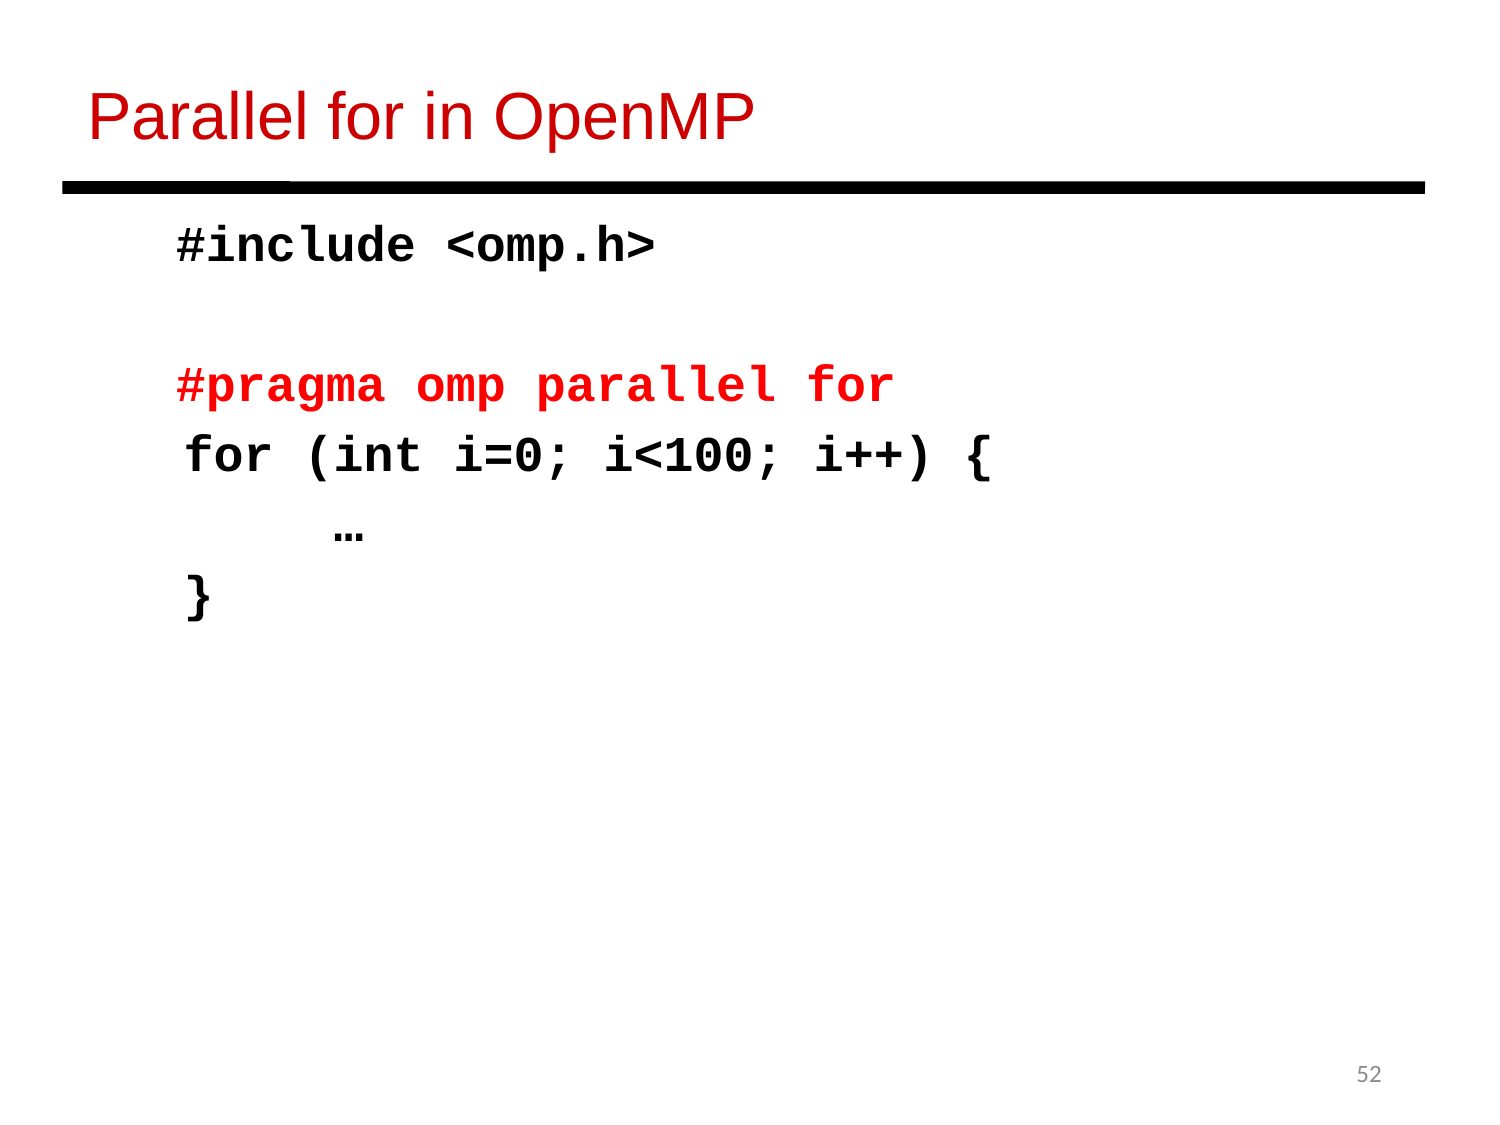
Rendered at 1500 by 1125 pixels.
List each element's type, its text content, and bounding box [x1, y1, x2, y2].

slide_number 52 [1059, 1042, 1397, 1103]
text_box Parallel for in OpenMP [72, 65, 1228, 160]
text_box #include <omp.h> #pragma omp parallel for for (int i=0; i<100; i++) { … } [62, 204, 1455, 629]
